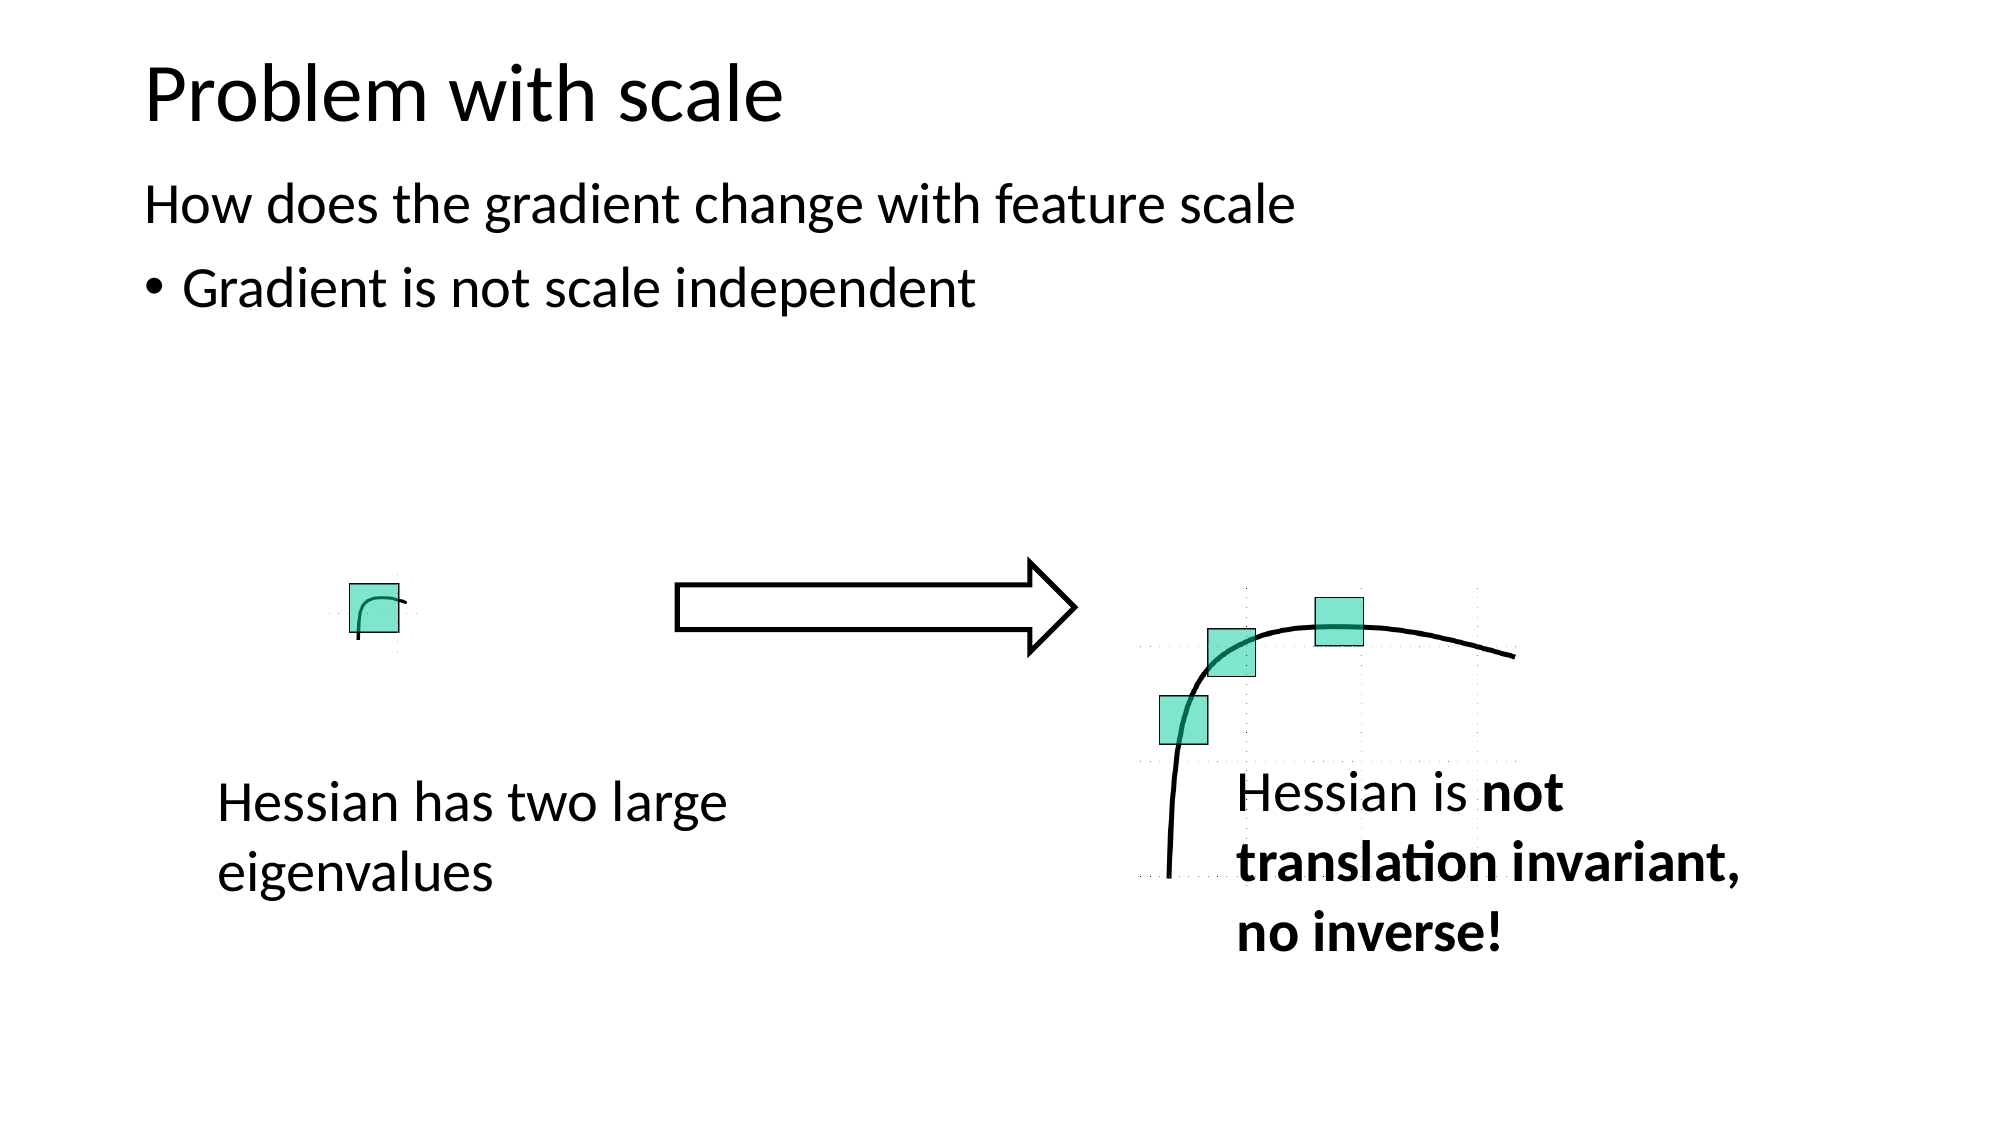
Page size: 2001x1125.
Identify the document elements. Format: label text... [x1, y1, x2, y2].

text_box [676, 560, 1077, 655]
text_box Hessian is not translation invariant, no inverse! [1222, 745, 1792, 971]
picture [1136, 584, 1525, 891]
list How does the gradient change with feature scale Gradient is not scale independent [129, 166, 1906, 372]
picture [324, 566, 422, 653]
title Problem with scale [129, 22, 1855, 166]
text_box Hessian has two large eigenvalues [202, 755, 772, 911]
